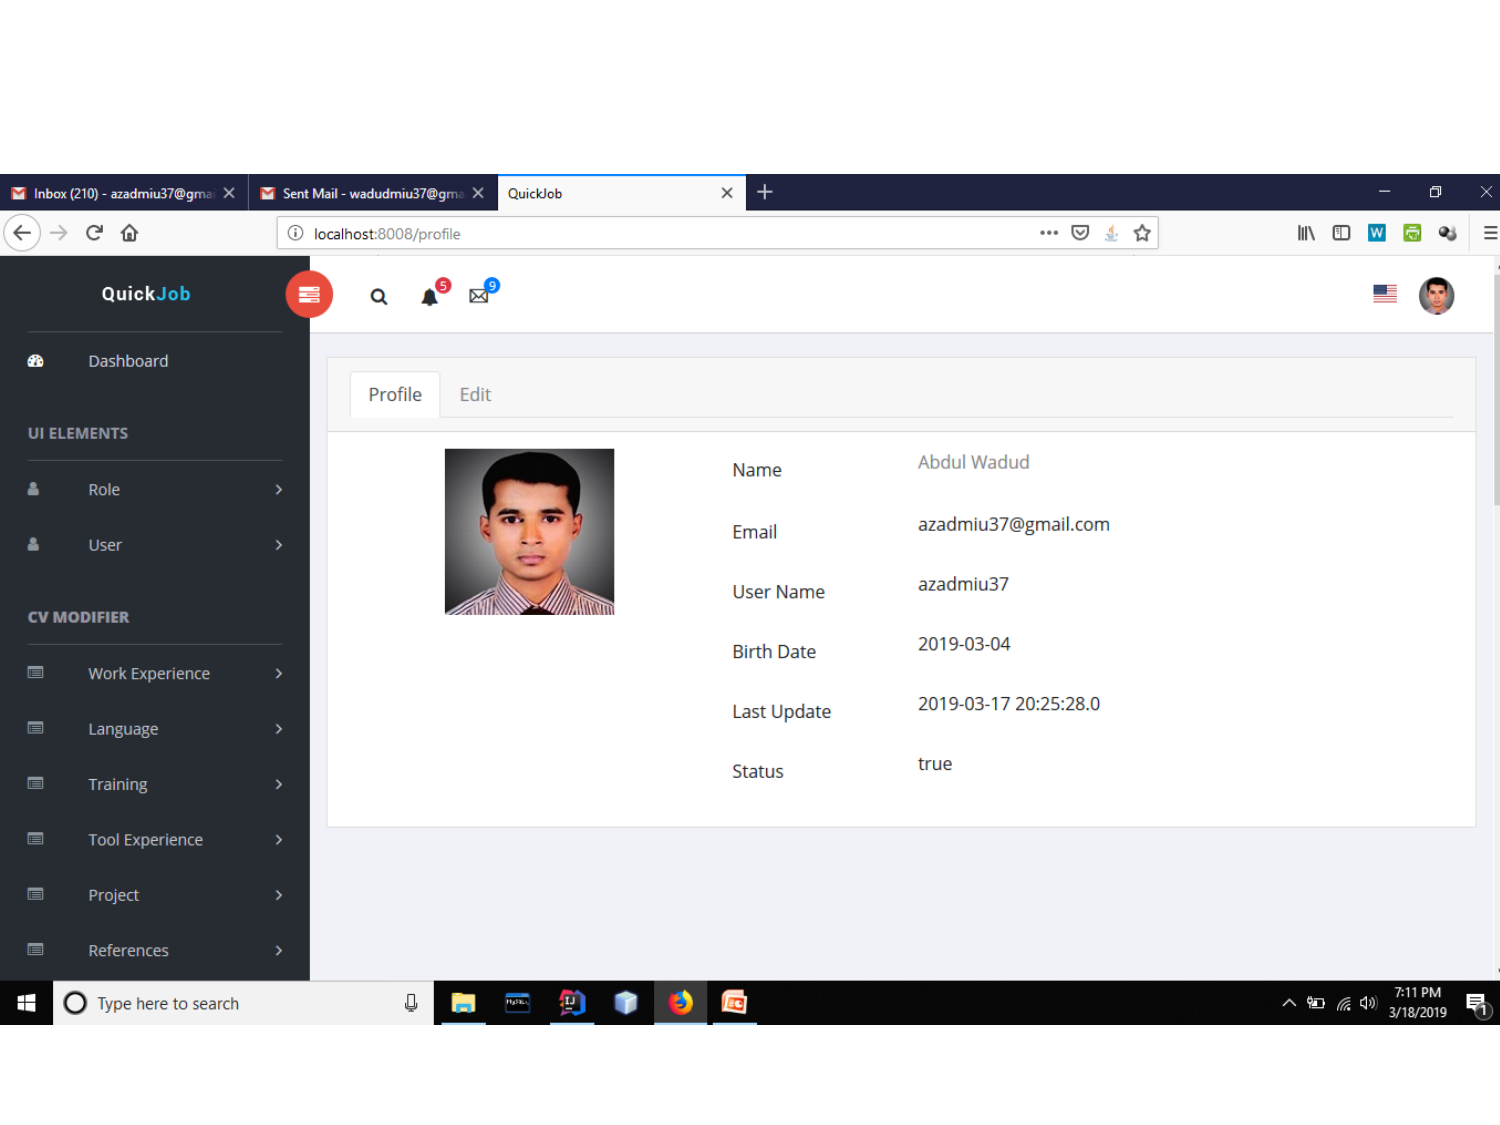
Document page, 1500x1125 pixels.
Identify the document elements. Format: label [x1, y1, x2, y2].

picture [0, 174, 1500, 1026]
